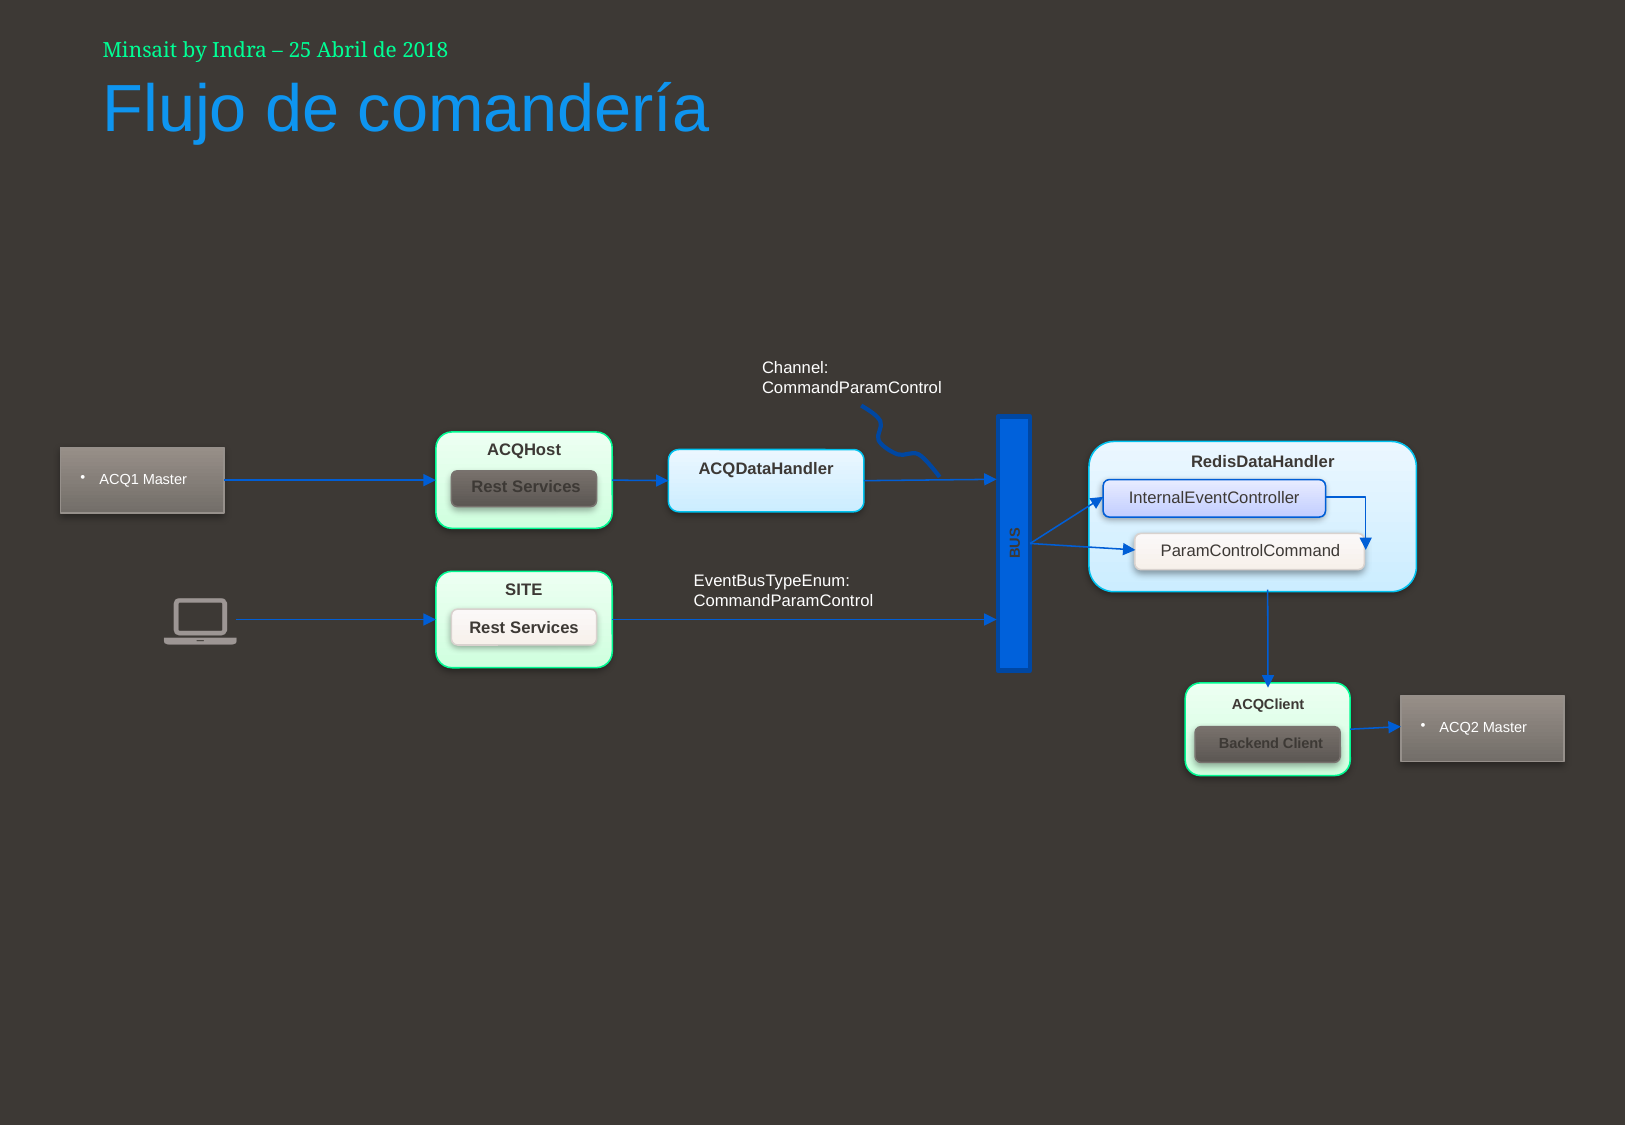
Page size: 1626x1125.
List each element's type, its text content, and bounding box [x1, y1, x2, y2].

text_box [60, 348, 1565, 776]
title Flujo de comandería [87, 66, 1569, 185]
list Minsait by Indra – 25 Abril de 2018 [87, 34, 1569, 66]
